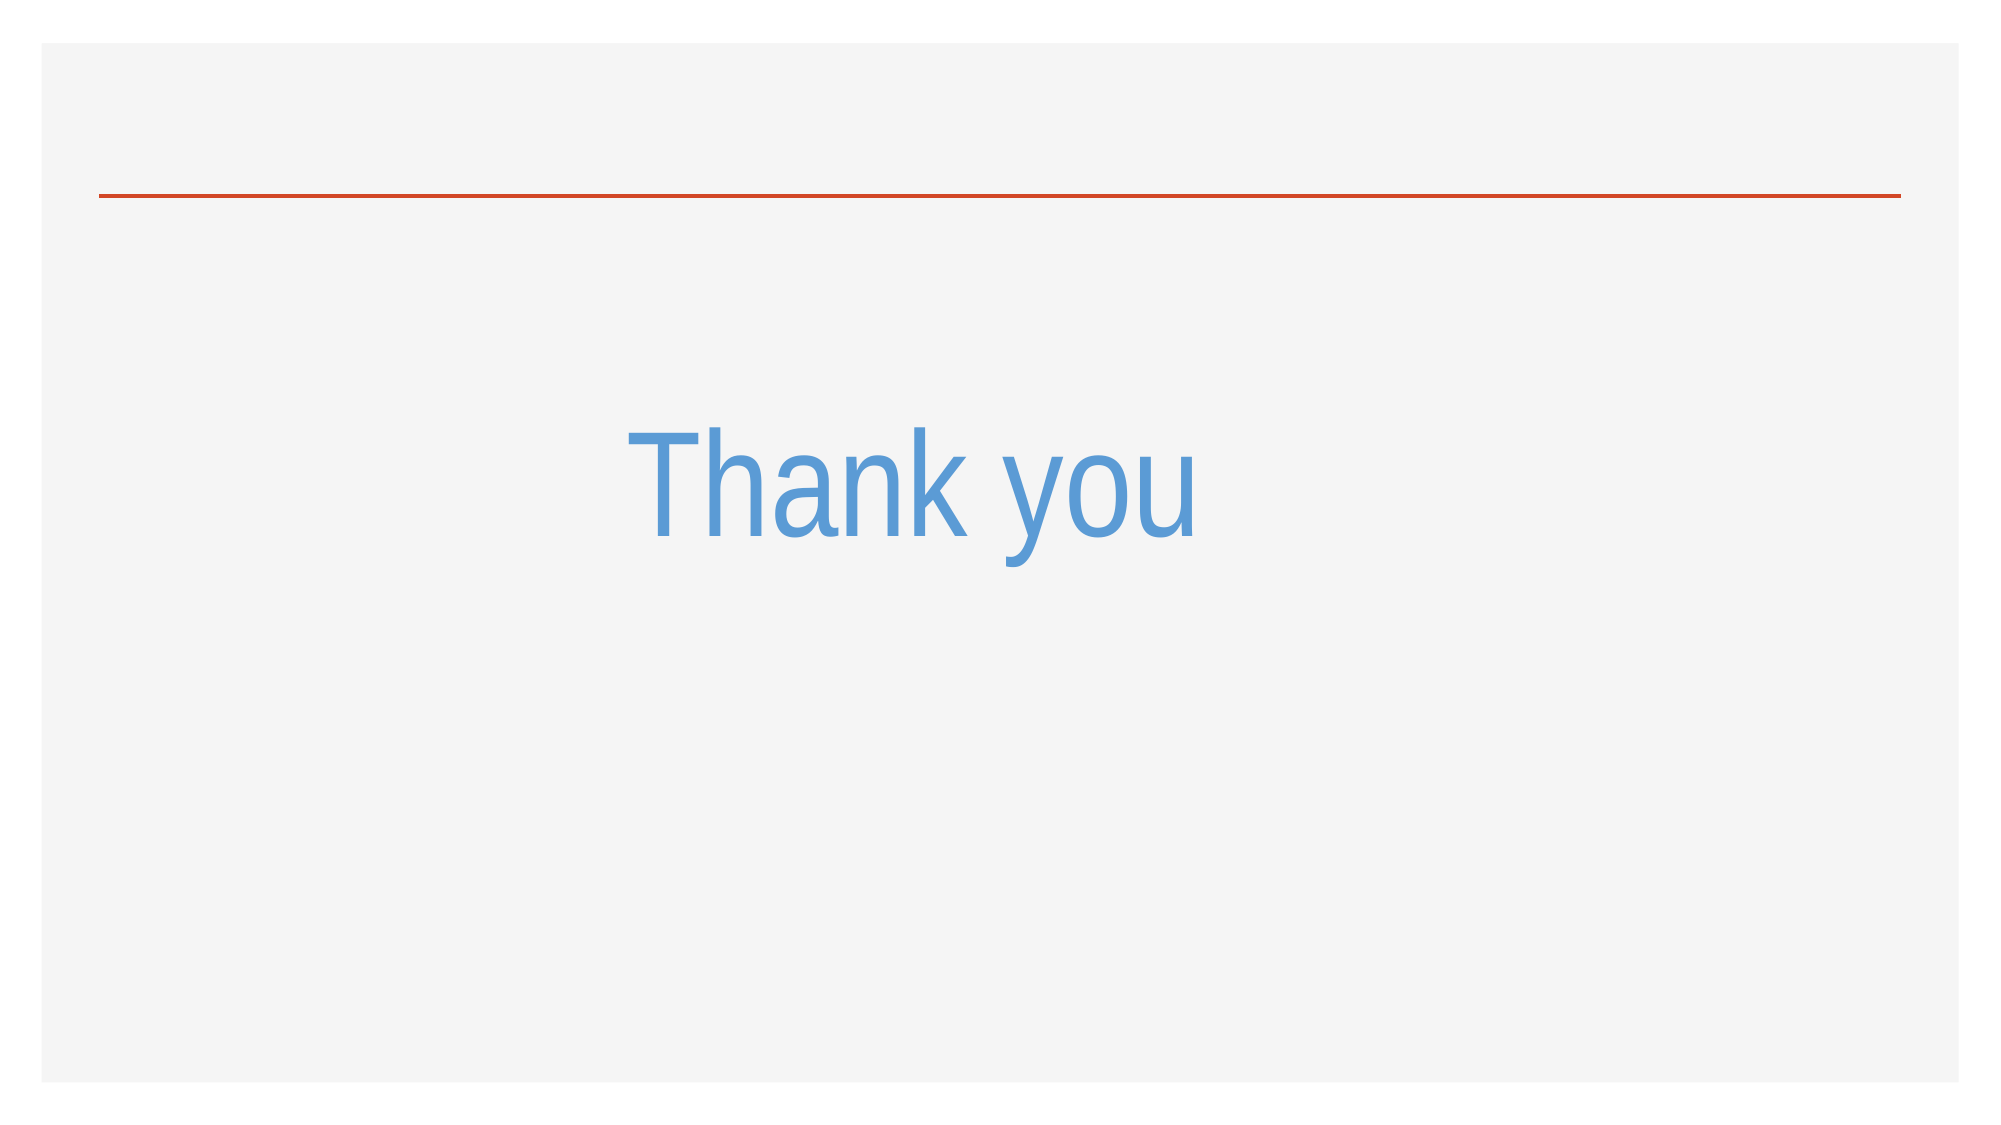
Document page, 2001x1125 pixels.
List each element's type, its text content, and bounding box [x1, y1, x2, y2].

text_box Thank you [611, 521, 1450, 1125]
